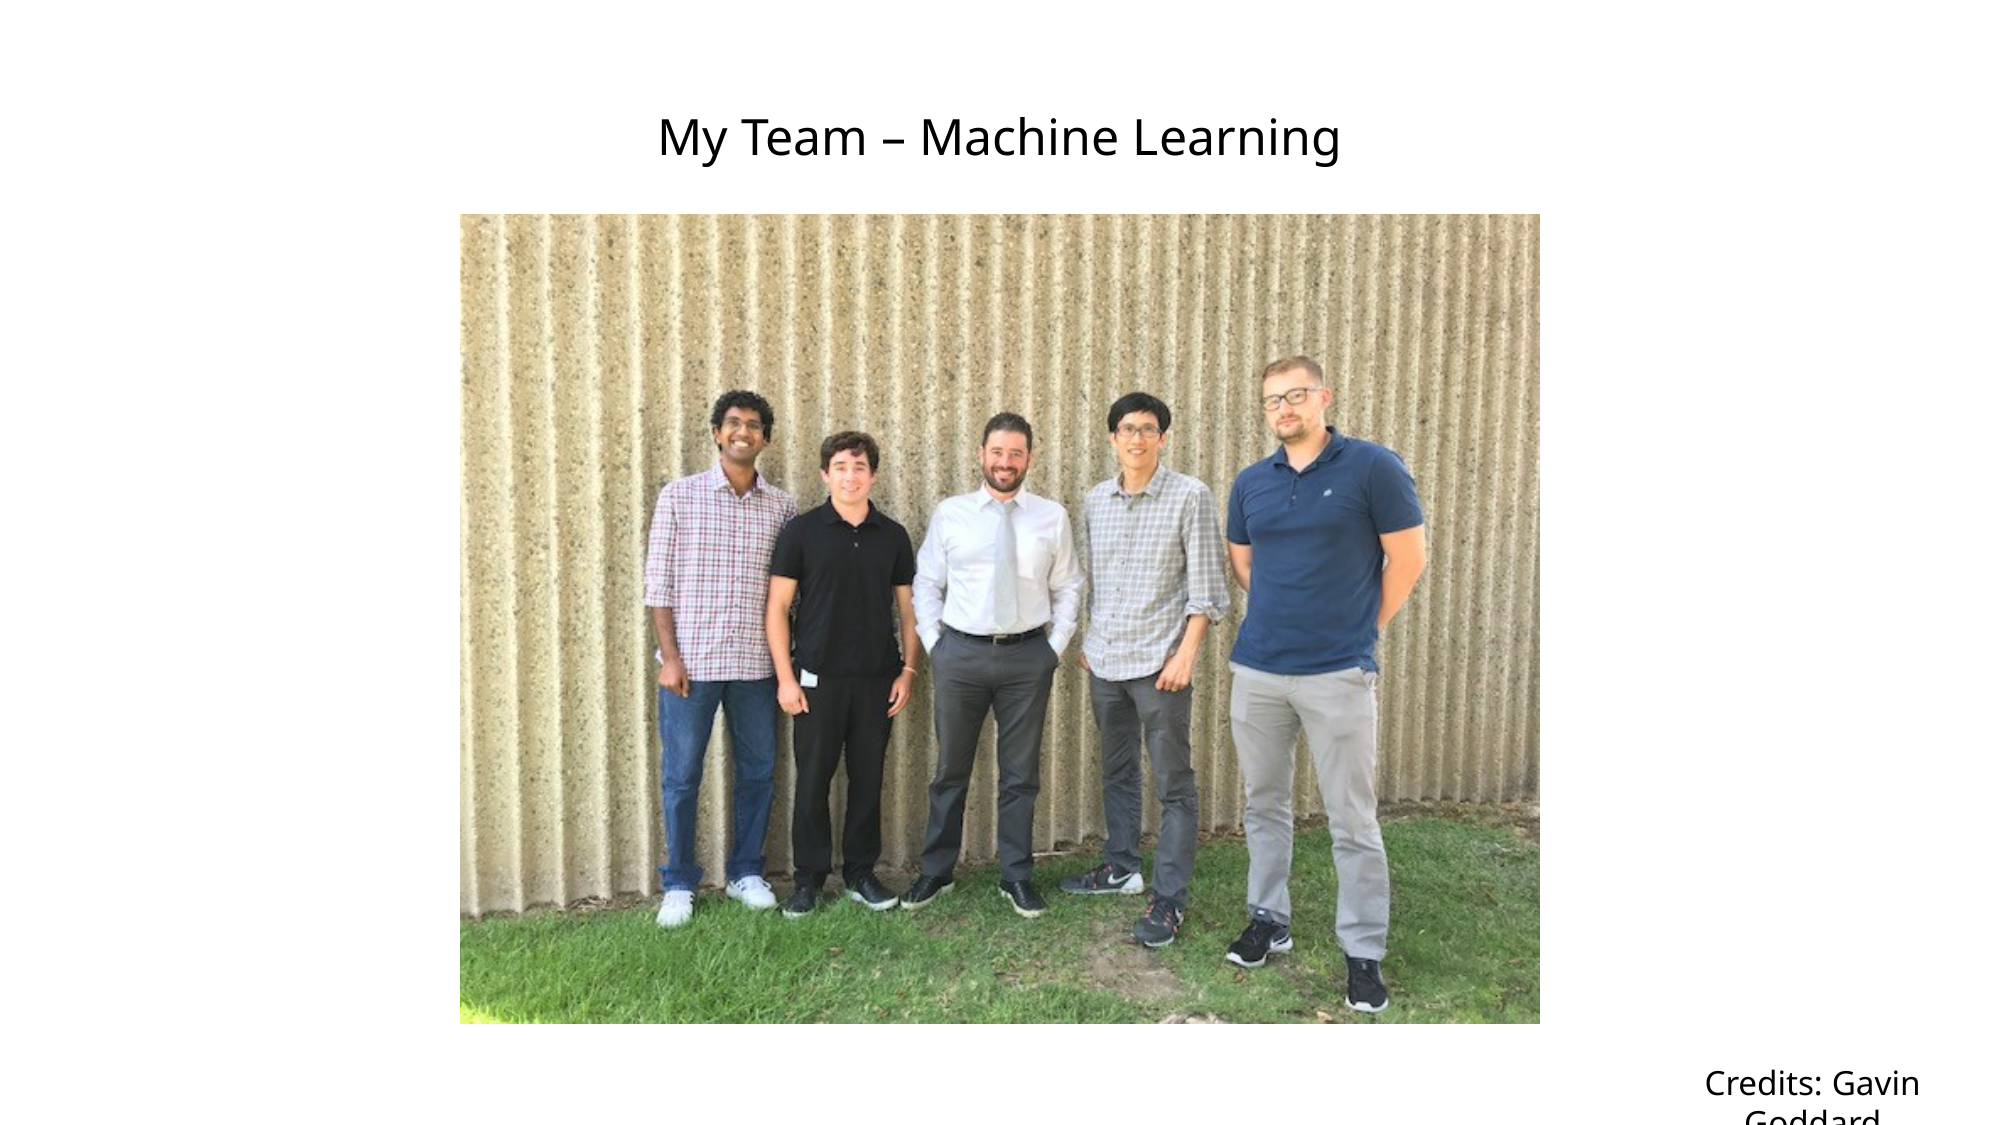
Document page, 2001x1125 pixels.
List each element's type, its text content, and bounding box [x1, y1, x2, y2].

picture [460, 214, 1540, 1024]
text_box Credits: Gavin Goddard [1639, 1054, 1986, 1125]
text_box My Team – Machine Learning [642, 97, 1357, 173]
